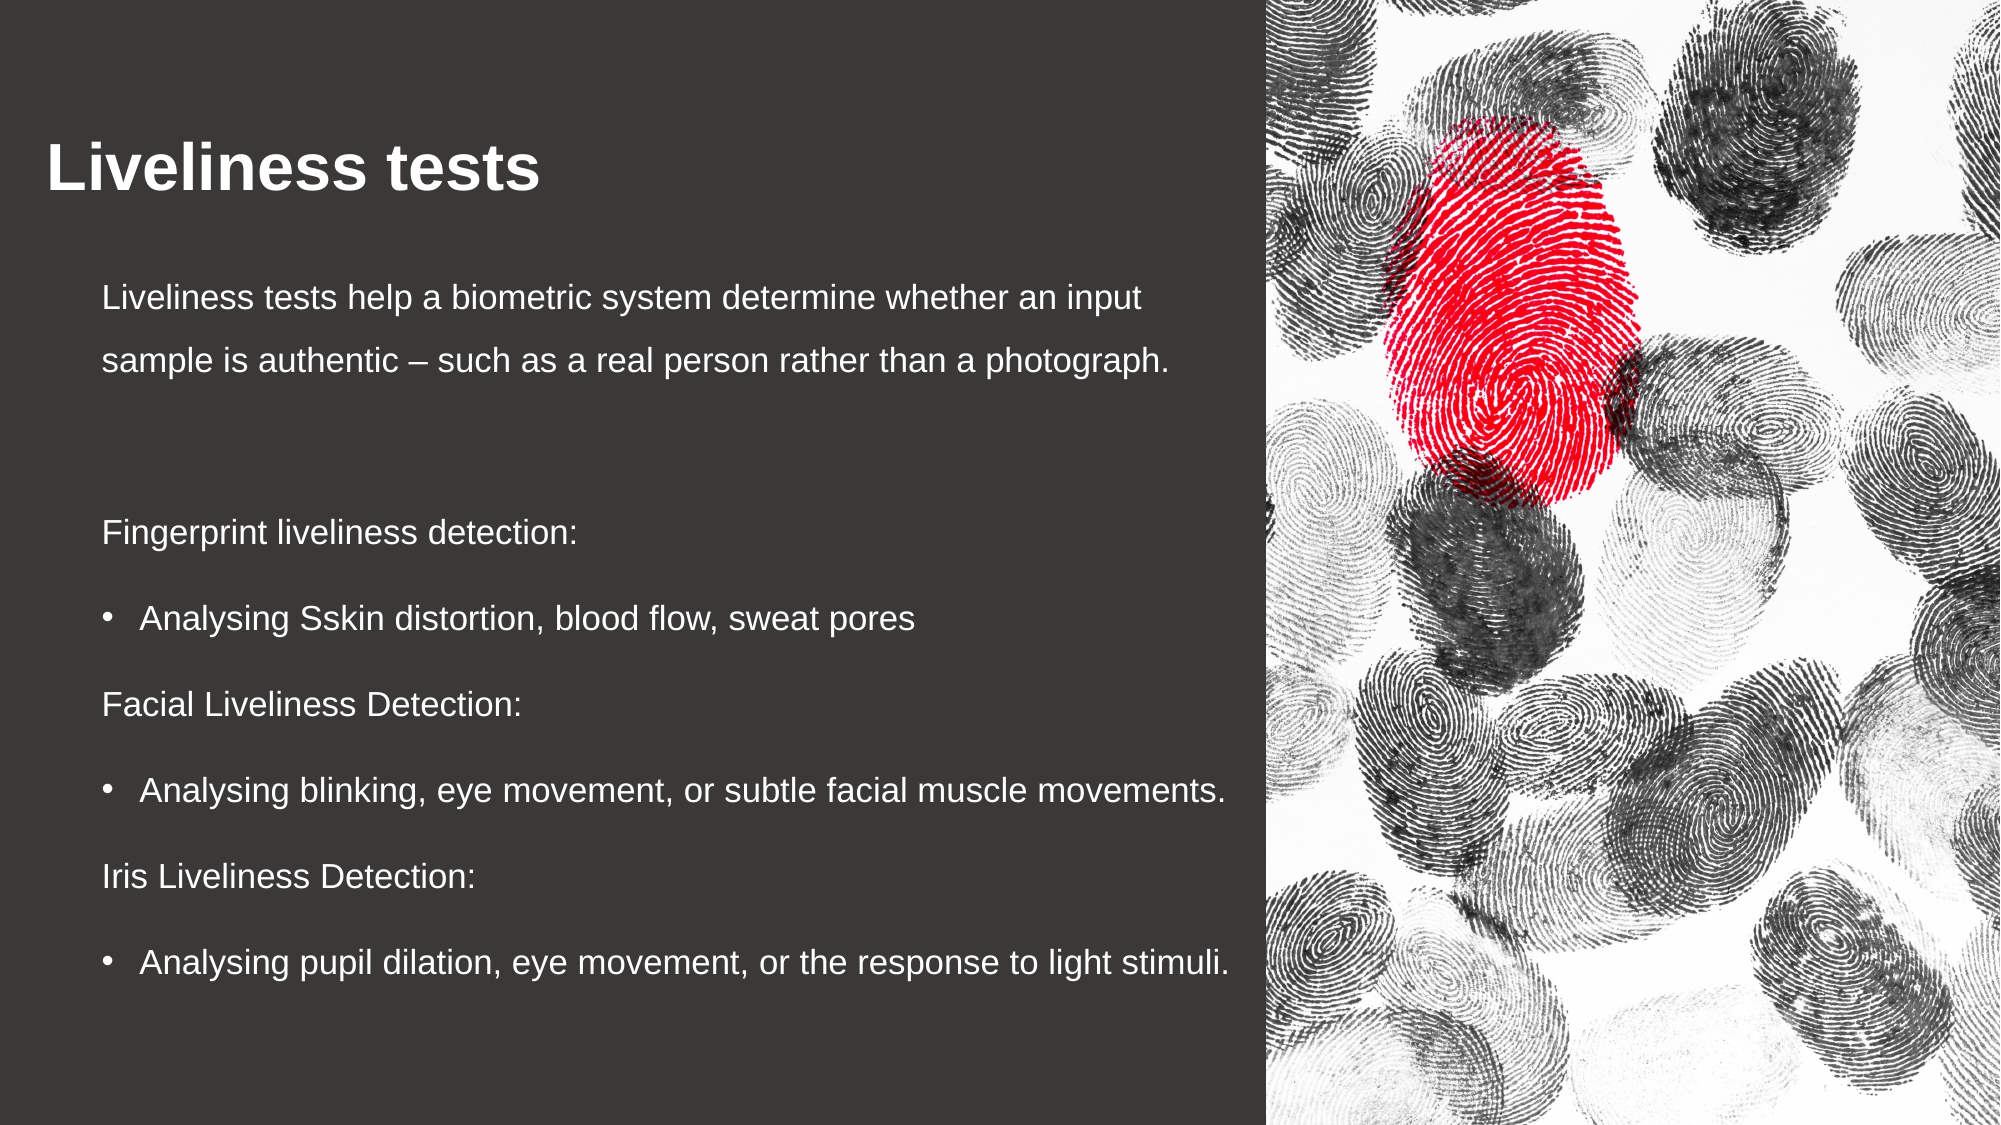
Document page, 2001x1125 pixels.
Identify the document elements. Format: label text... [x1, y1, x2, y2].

picture [1266, 0, 2000, 1125]
title Liveliness tests [31, 59, 1266, 278]
list Liveliness tests help a biometric system determine whether an input sample is authentic – such as a real person rather than a photograph. Fingerprint liveliness detection: Analysing Sskin distortion, blood flow, sweat pores Facial Liveliness Detection: Analysing blinking, eye movement, or subtle facial muscle movements. Iris Liveliness Detection: Analysing pupil dilation, eye movement, or the response to light stimuli. [86, 246, 1266, 1083]
